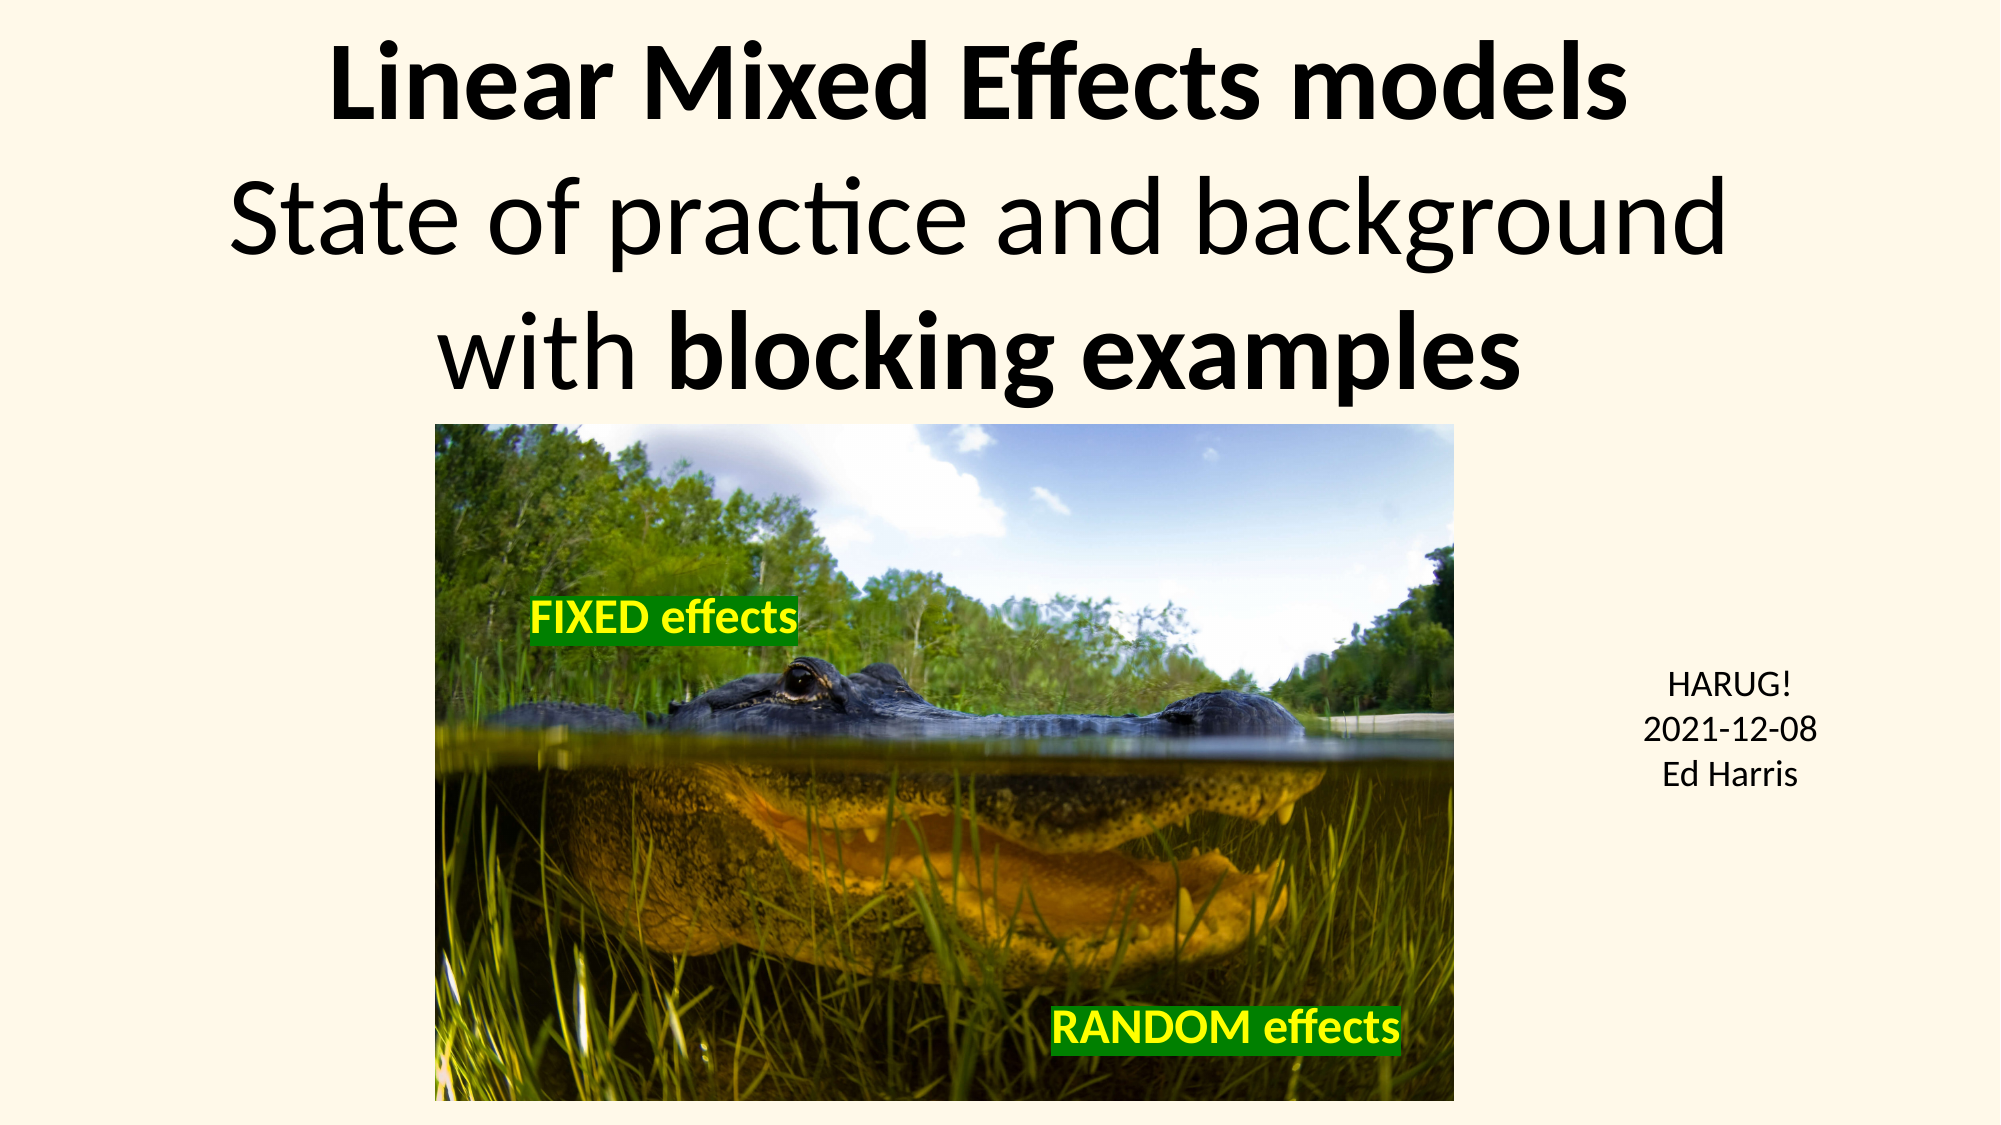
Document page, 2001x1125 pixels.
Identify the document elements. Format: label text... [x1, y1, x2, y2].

text_box Linear Mixed Effects models State of practice and background with blocking examples [213, 0, 1747, 420]
picture [435, 423, 1454, 1101]
text_box HARUG! 2021-12-08 Ed Harris [1628, 651, 1833, 802]
